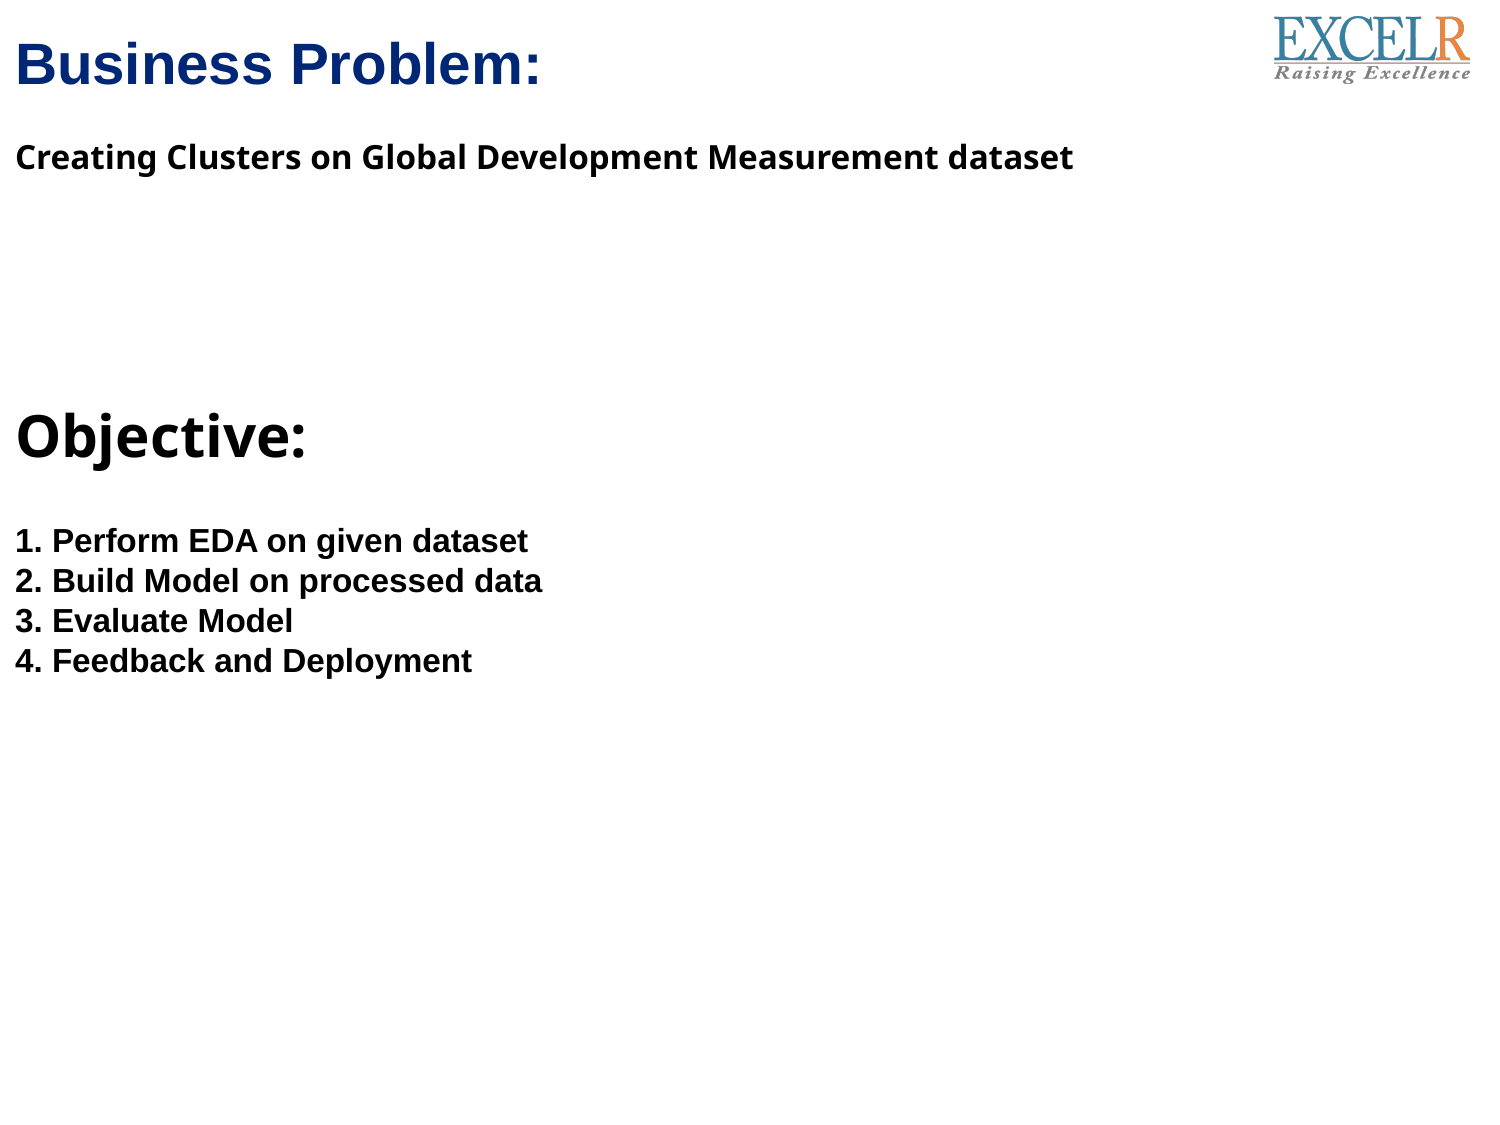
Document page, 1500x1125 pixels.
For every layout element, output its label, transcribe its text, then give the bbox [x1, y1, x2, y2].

text_box Business Problem: [0, 18, 576, 104]
text_box Objective: [0, 392, 351, 477]
picture [1274, 16, 1470, 85]
text_box Creating Clusters on Global Development Measurement dataset [0, 128, 1209, 184]
text_box 1. Perform EDA on given dataset 2. Build Model on processed data 3. Evaluate Model 4. Feedback and Deployment [0, 511, 1473, 687]
